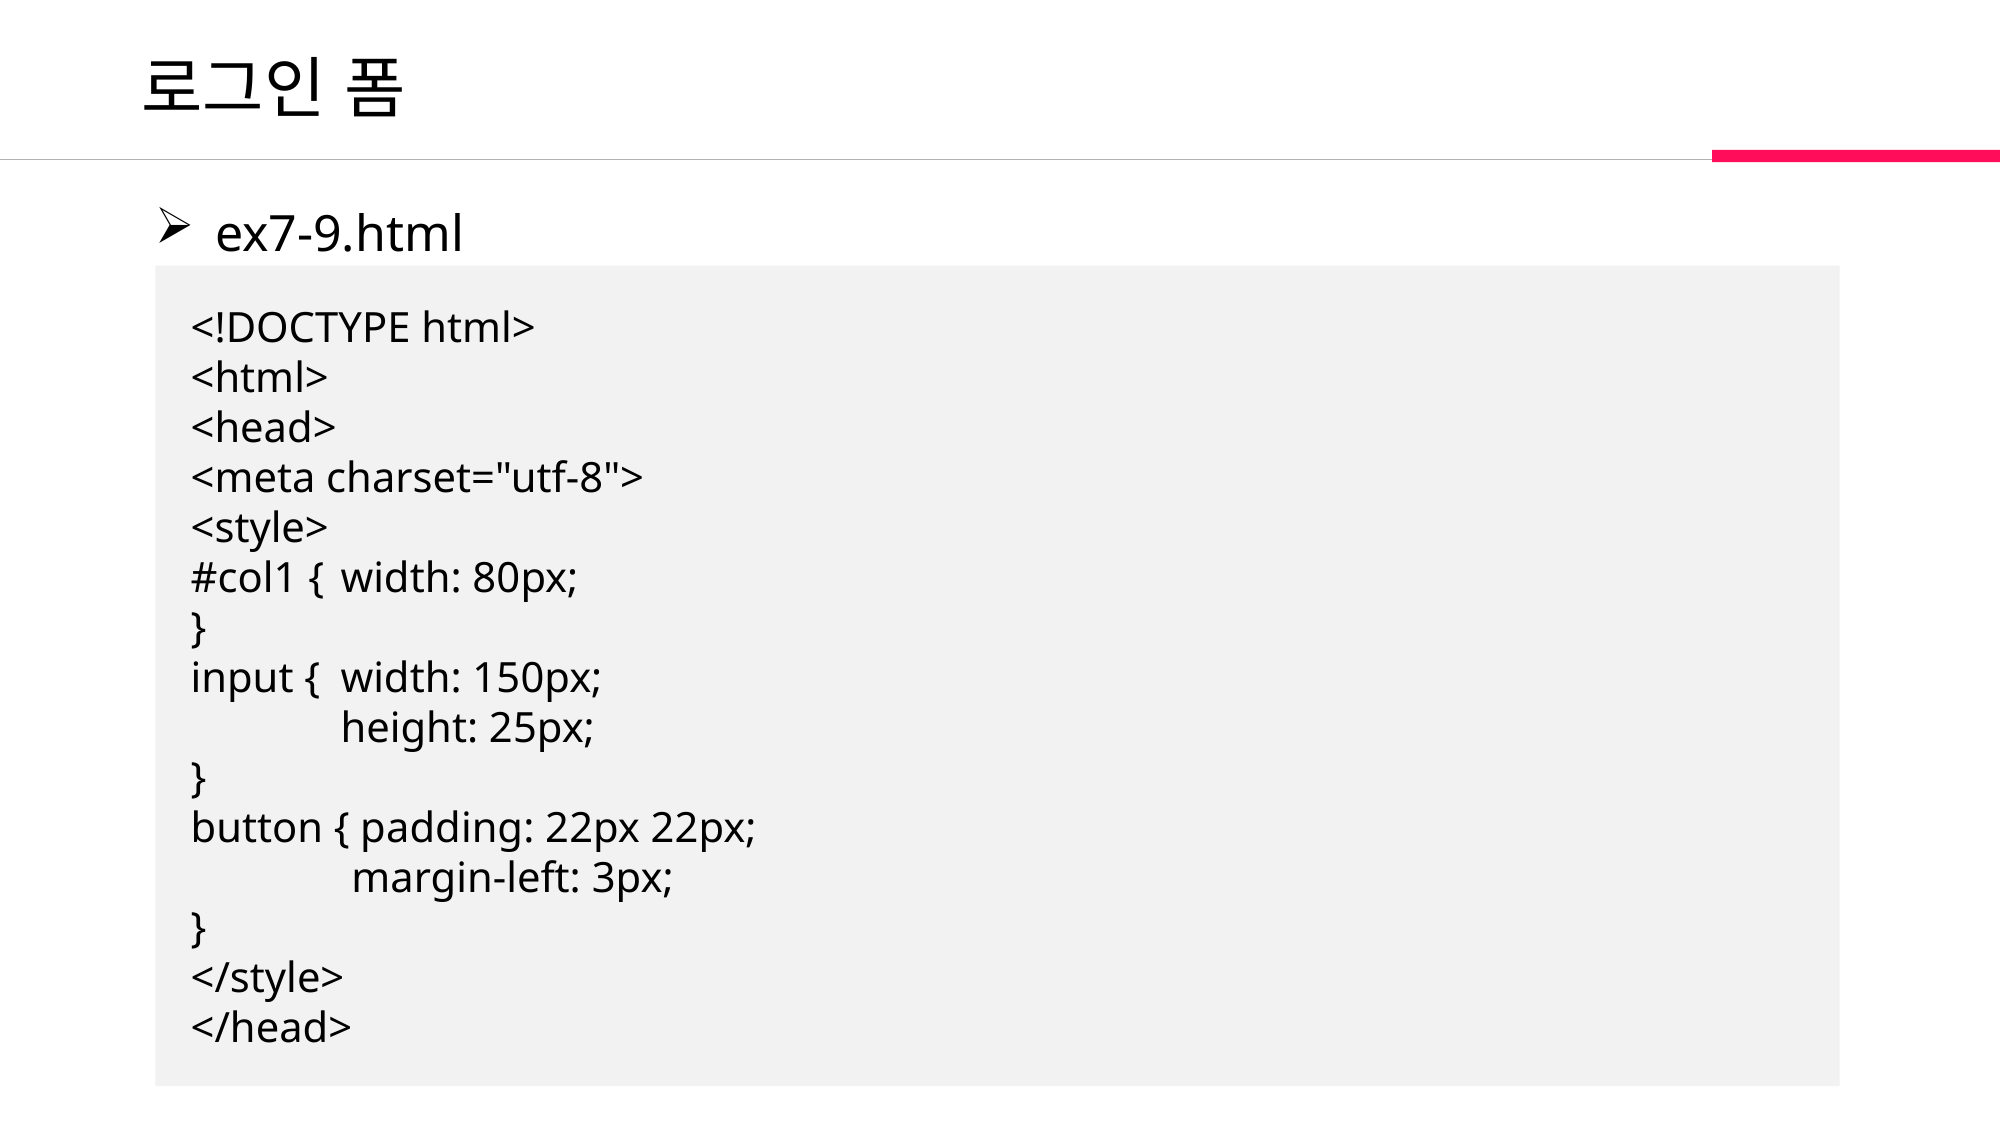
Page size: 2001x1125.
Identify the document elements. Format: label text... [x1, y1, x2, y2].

text_box ex7-9.html [140, 164, 540, 270]
text_box [1711, 149, 2000, 159]
text_box <!DOCTYPE html> <html> <head> <meta charset="utf-8"> <style> #col1 { width: 80px; } input { width: 150px; height: 25px; } button { padding: 22px 22px; margin-left: 3px; } </style> </head> [154, 265, 1841, 1087]
text_box 로그인 폼 [126, 38, 1438, 133]
